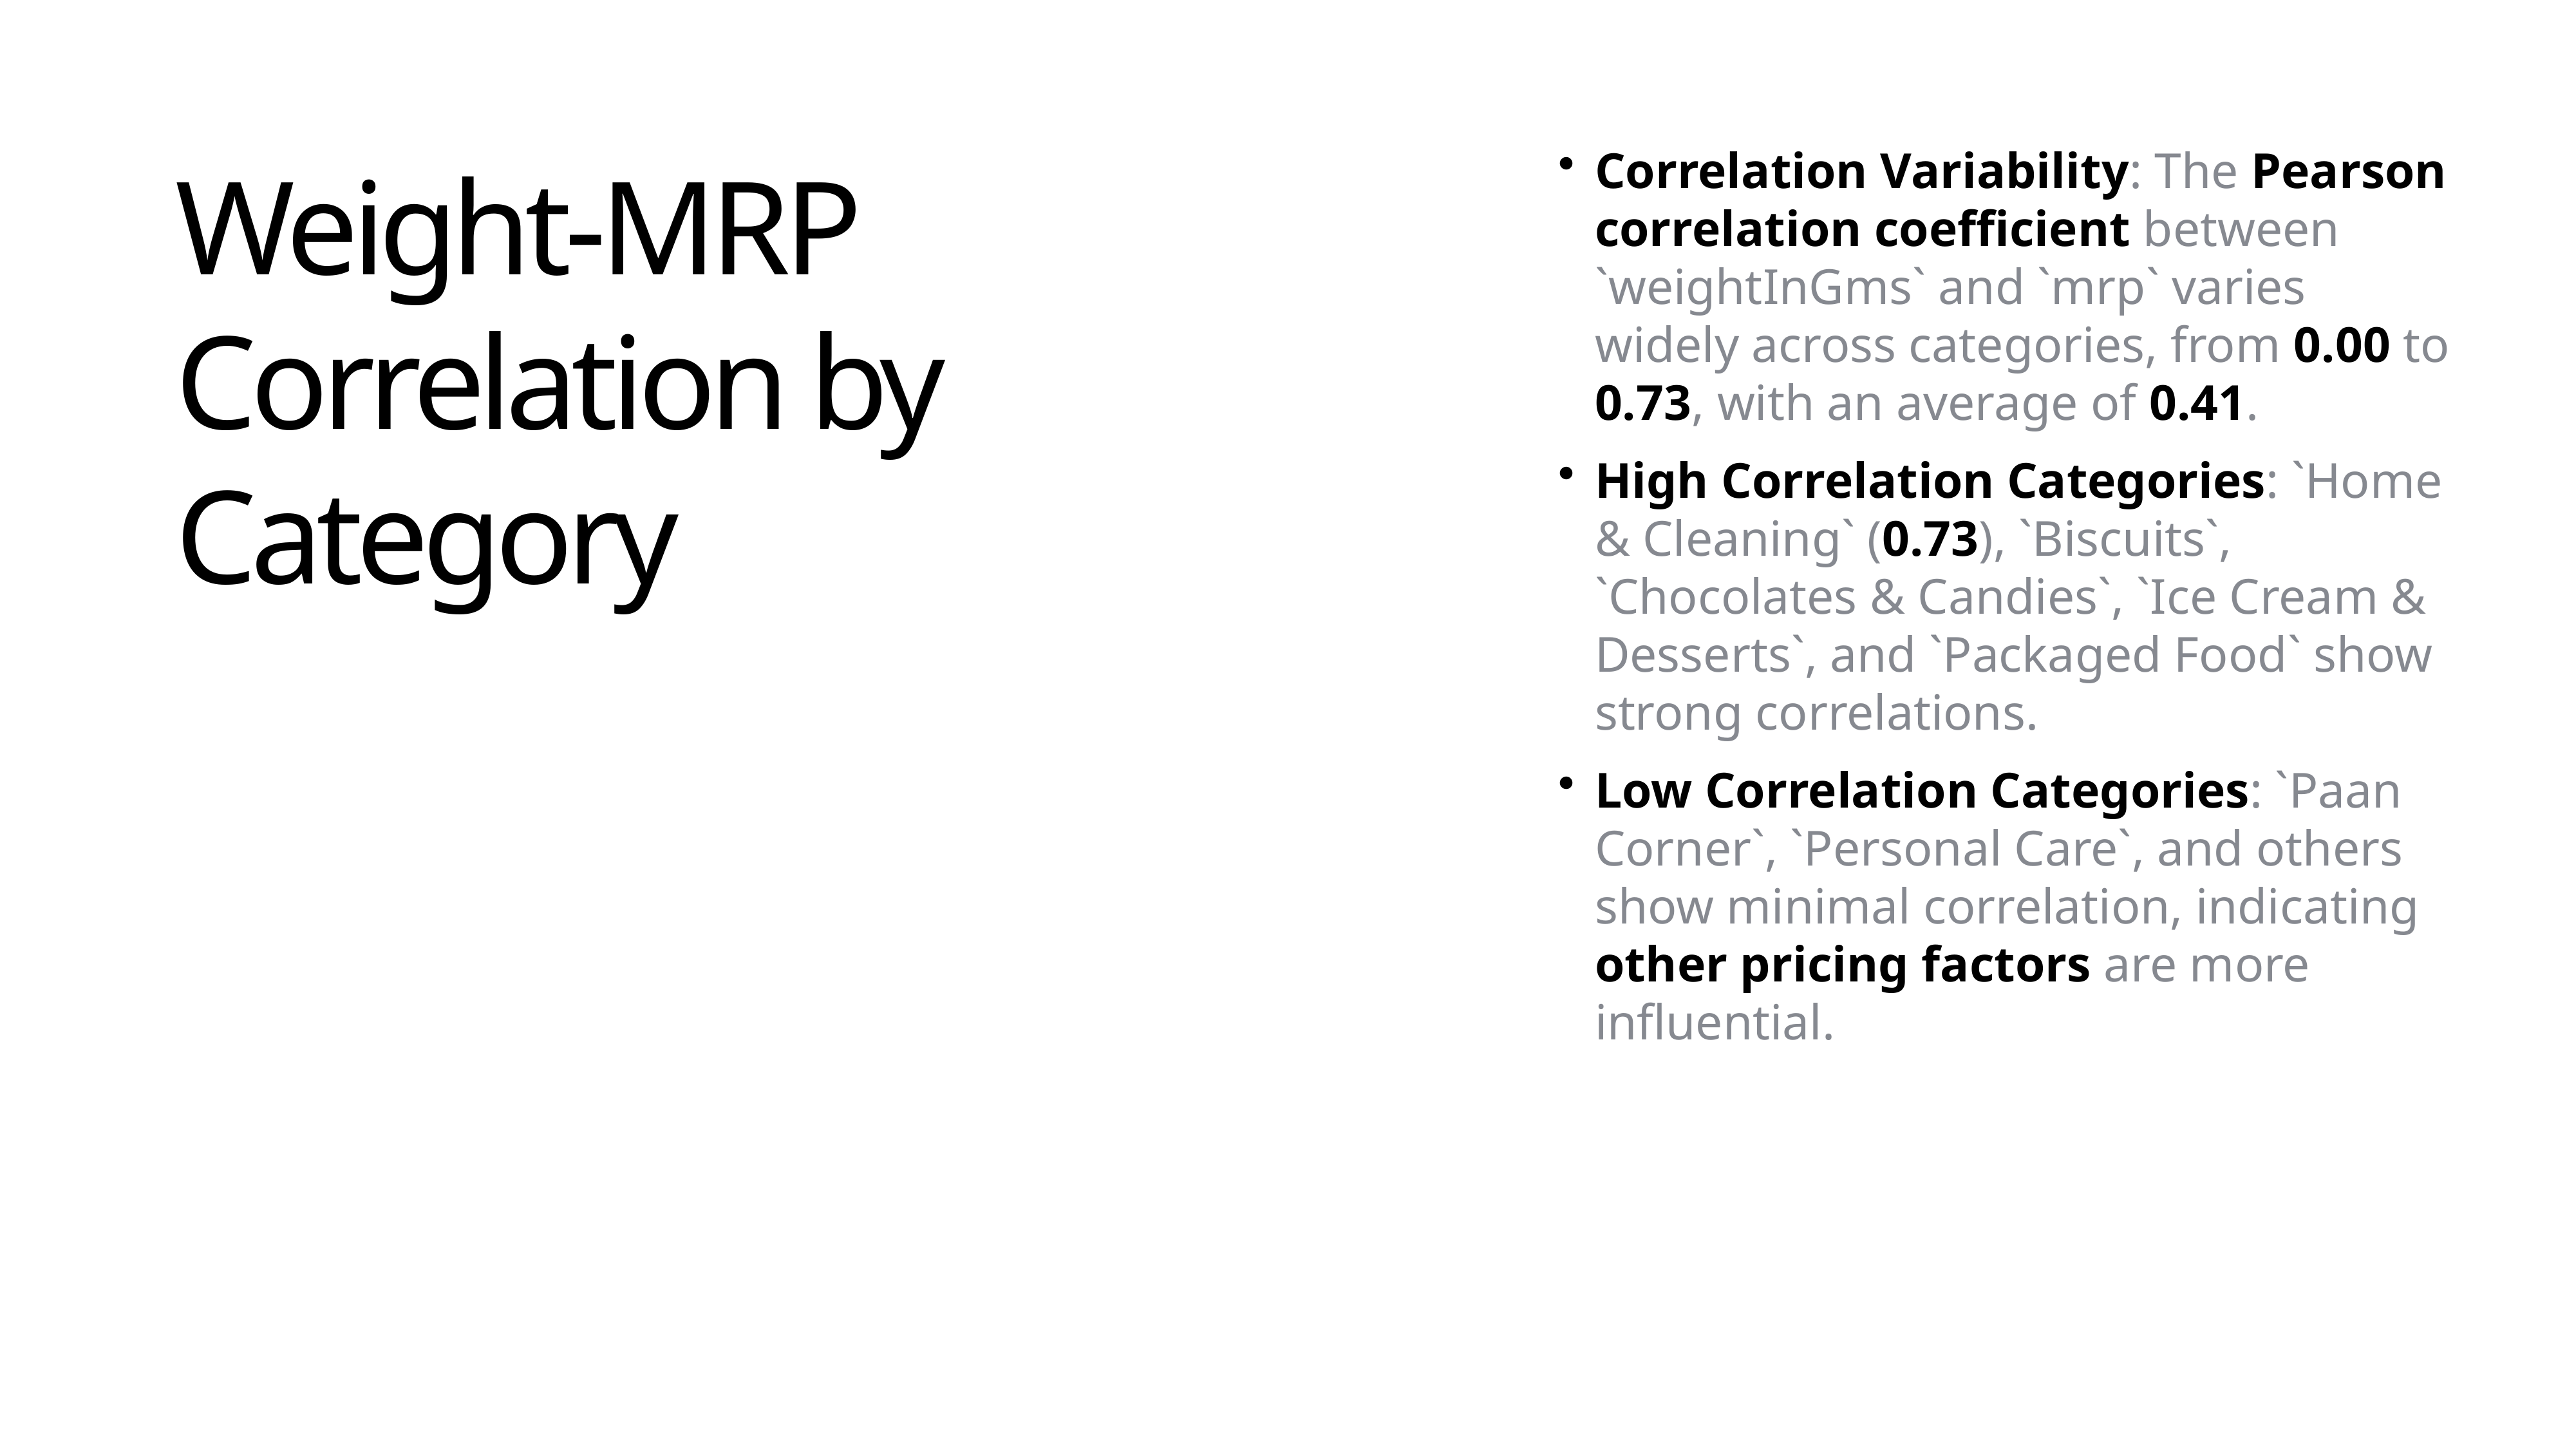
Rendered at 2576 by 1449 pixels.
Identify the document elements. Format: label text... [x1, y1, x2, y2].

title Weight-MRP Correlation by Category [166, 140, 1383, 307]
text_box Correlation Variability: The Pearson correlation coefficient between `weightInGms` and `mrp` varies widely across categories, from 0.00 to 0.73, with an average of 0.41. High Correlation Categories: `Home & Cleaning` (0.73), `Biscuits`, `Chocolates & Candies`, `Ice Cream & Desserts`, and `Packaged Food` show strong correlations. Low Correlation Categories: `Paan Corner`, `Personal Care`, and others show minimal correlation, indicating other pricing factors are more influential. [1549, 135, 2462, 1294]
